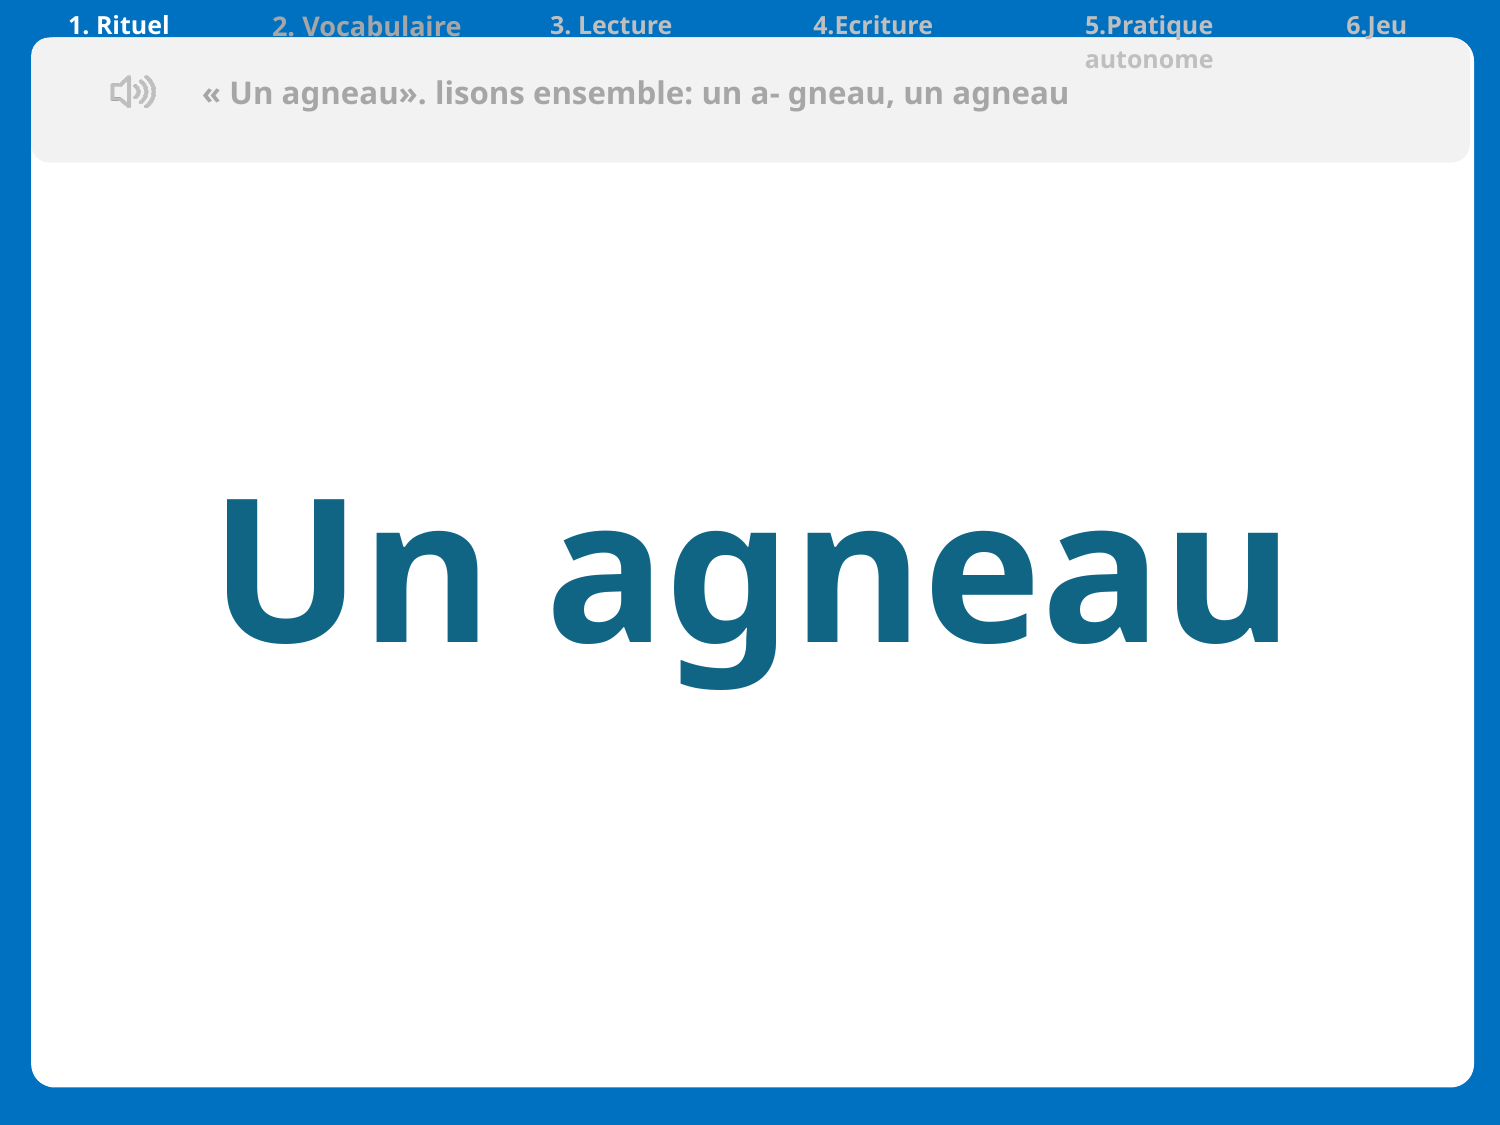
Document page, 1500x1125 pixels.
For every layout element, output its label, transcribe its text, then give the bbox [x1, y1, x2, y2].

table_header 1. Rituel [0, 0, 245, 83]
table_header 2. Vocabulaire [245, 0, 489, 61]
table_header 4.Ecriture [734, 0, 1013, 61]
text_box « Un agneau». lisons ensemble: un a- gneau, un agneau [187, 61, 1362, 119]
table_header 6.Jeu [1286, 0, 1468, 83]
text_box [110, 83, 156, 108]
table_header 5.Pratique autonome [1013, 0, 1286, 61]
text_box [0, 0, 1500, 1125]
text_box Un agneau [29, 42, 1477, 1090]
table_header 3. Lecture [489, 0, 734, 61]
text_box [29, 43, 1472, 165]
